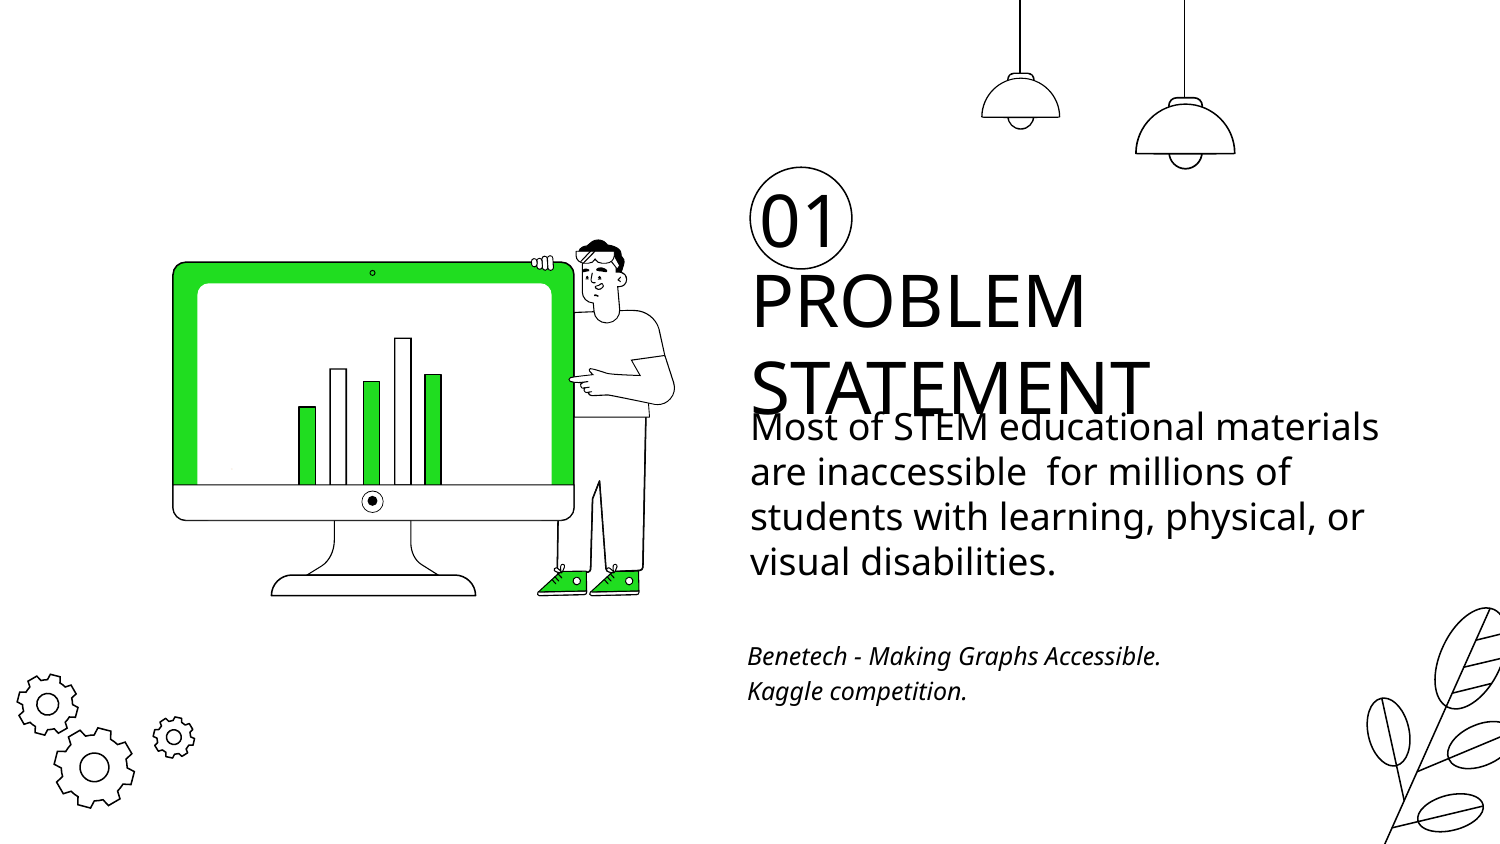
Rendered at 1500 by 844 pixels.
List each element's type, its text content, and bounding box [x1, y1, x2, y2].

text_box [153, 716, 195, 759]
text_box [983, 79, 1058, 116]
text_box [1168, 96, 1204, 106]
text_box [1010, 119, 1032, 128]
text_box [172, 239, 678, 597]
text_box [1171, 155, 1200, 167]
text_box [1010, 74, 1032, 79]
text_box [1171, 99, 1201, 105]
title 01 [732, 167, 871, 269]
text_box [981, 77, 1061, 119]
subtitle Most of STEM educational materials are inaccessible for millions of students with learning, physical, or visual disabilities. [750, 402, 1383, 563]
text_box [1137, 105, 1233, 152]
text_box [1007, 72, 1019, 79]
title PROBLEM STATEMENT [750, 281, 1383, 402]
text_box [1135, 103, 1236, 155]
text_box [1168, 155, 1203, 170]
text_box Benetech - Making Graphs Accessible. Kaggle competition. [732, 621, 1225, 721]
text_box [1007, 119, 1035, 130]
text_box [1021, 72, 1035, 79]
